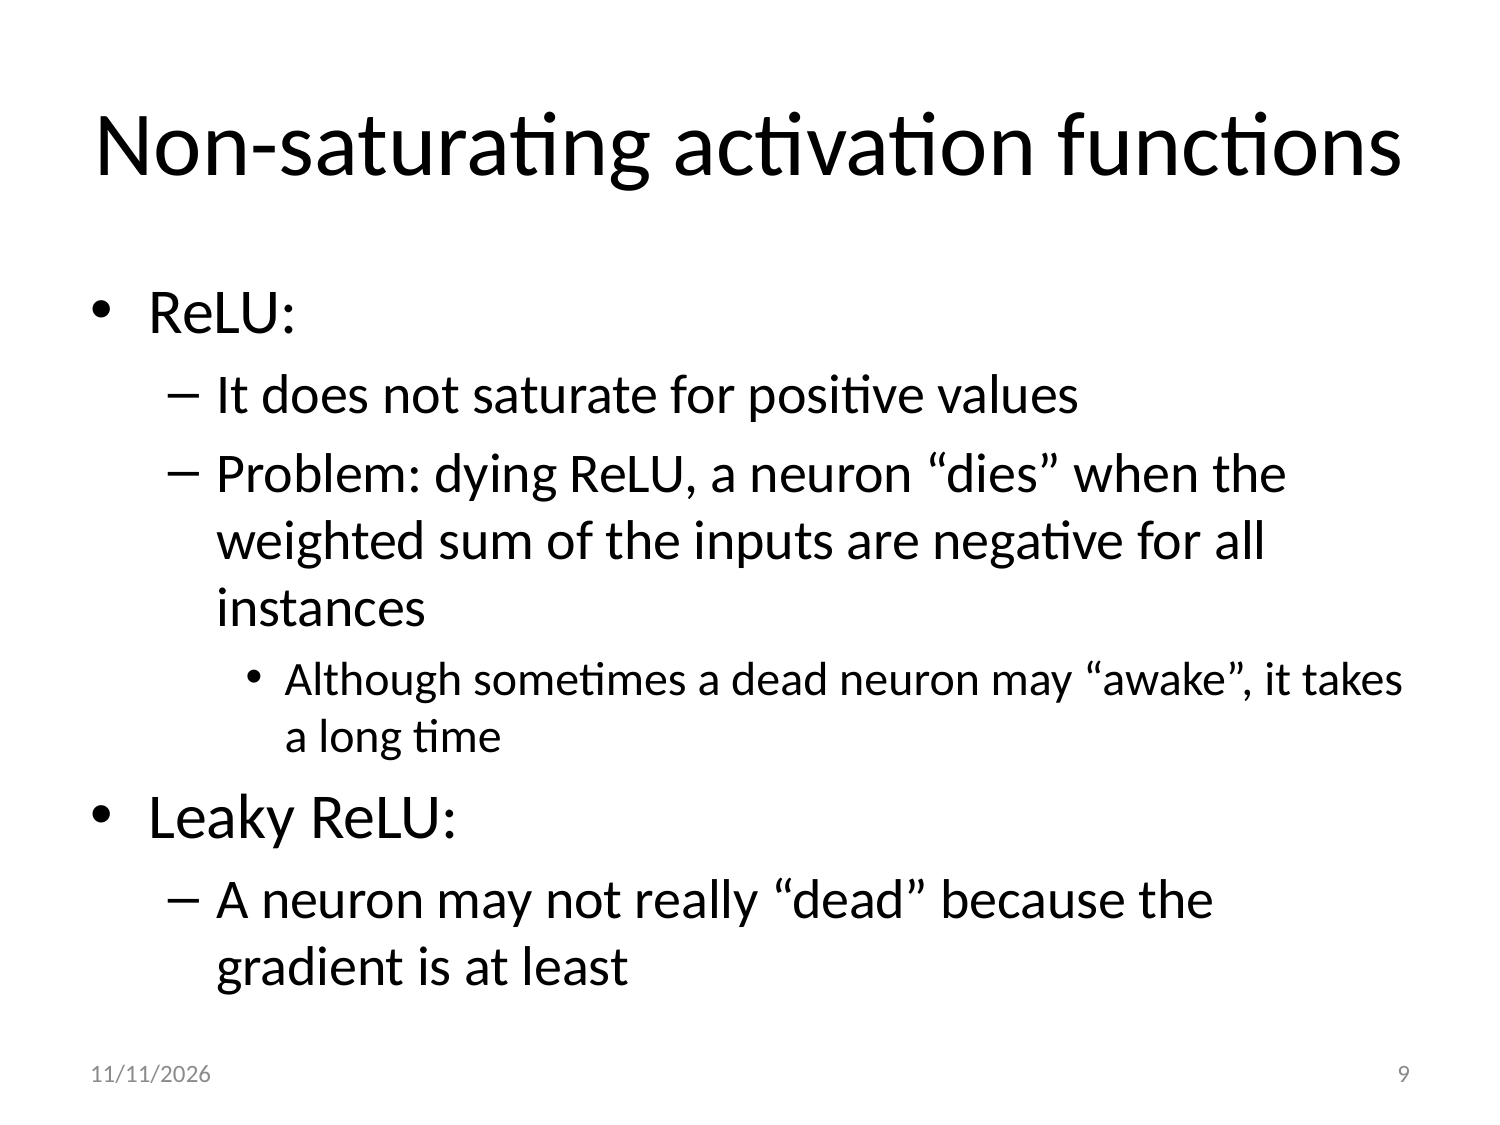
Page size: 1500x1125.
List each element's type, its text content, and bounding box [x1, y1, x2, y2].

slide_number 9 [1074, 1042, 1425, 1103]
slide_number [75, 1042, 425, 1103]
title Non-saturating activation functions [75, 45, 1425, 233]
